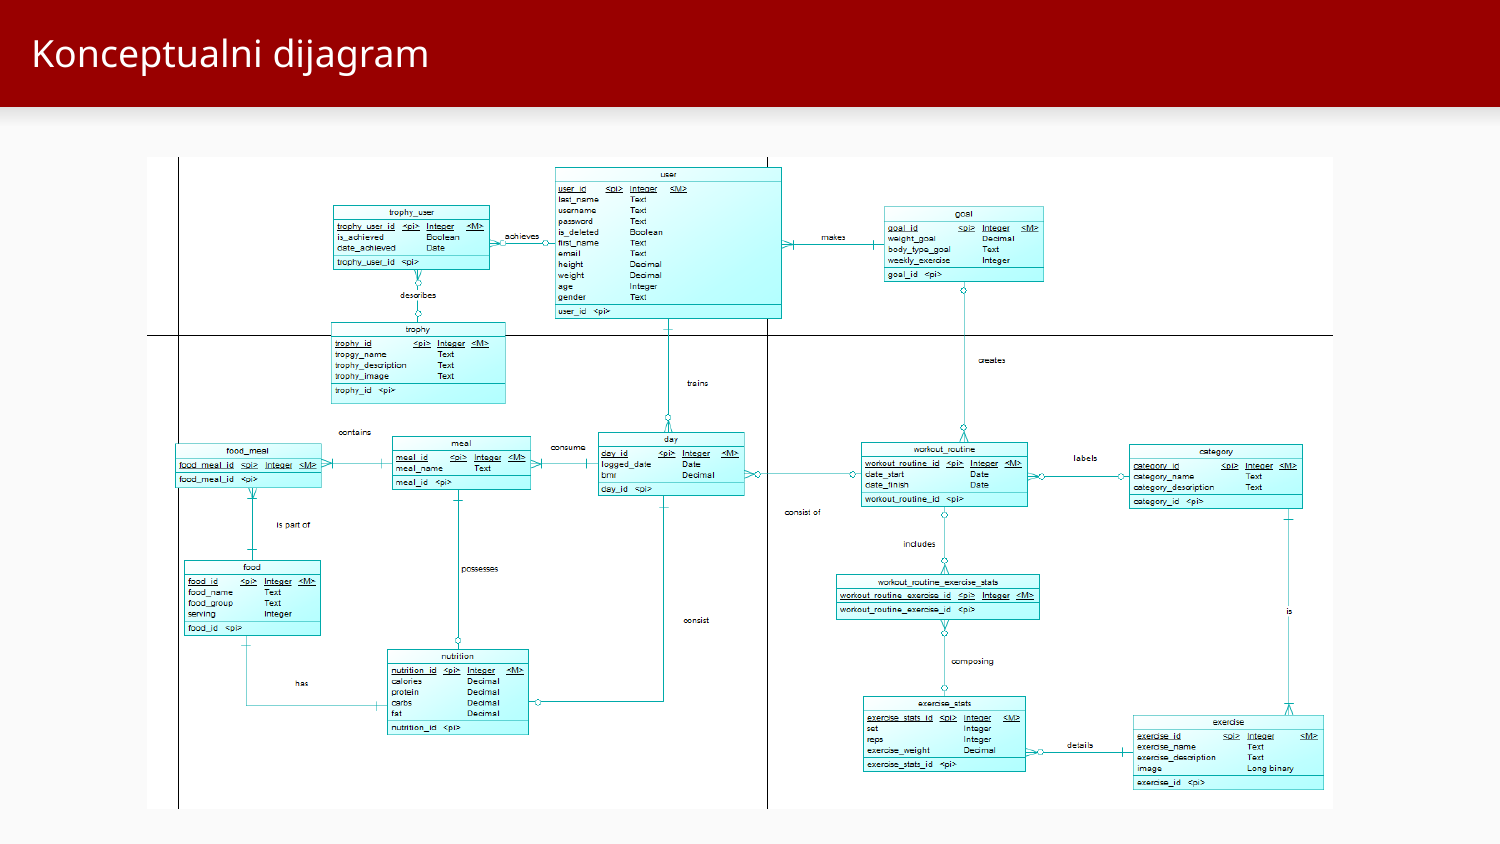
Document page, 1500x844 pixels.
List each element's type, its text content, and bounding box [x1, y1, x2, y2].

picture [147, 156, 1333, 810]
title Konceptualni dijagram [16, 2, 1464, 102]
